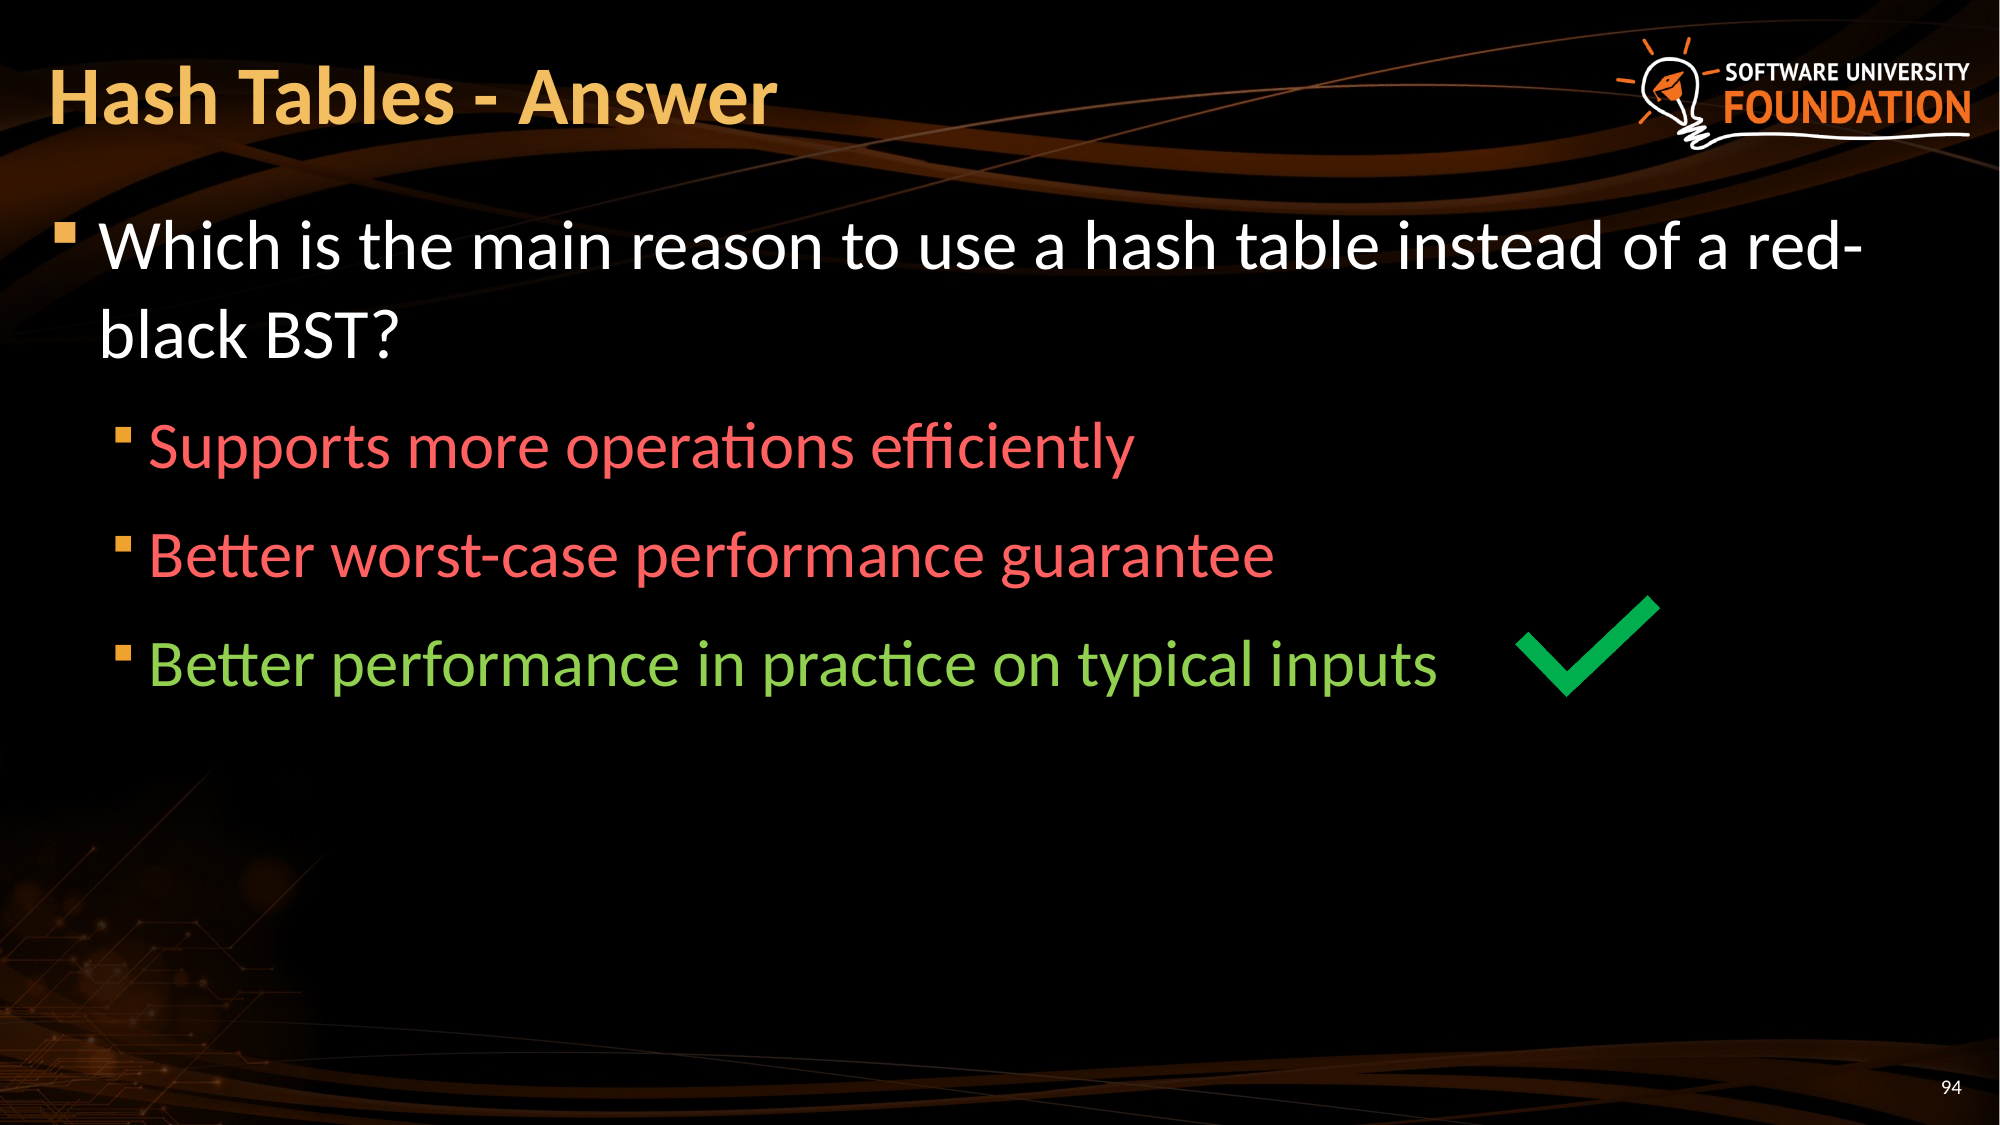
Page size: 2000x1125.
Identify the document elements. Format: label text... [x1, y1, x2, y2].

list Which is the main reason to use a hash table instead of a red-black BST? Supports more operations efficiently Better worst-case performance guarantee Better performance in practice on typical inputs [31, 188, 1968, 1103]
slide_number 94 [1897, 1070, 1968, 1103]
picture [0, 0, 2000, 1125]
title Hash Tables - Answer [30, 6, 1602, 189]
